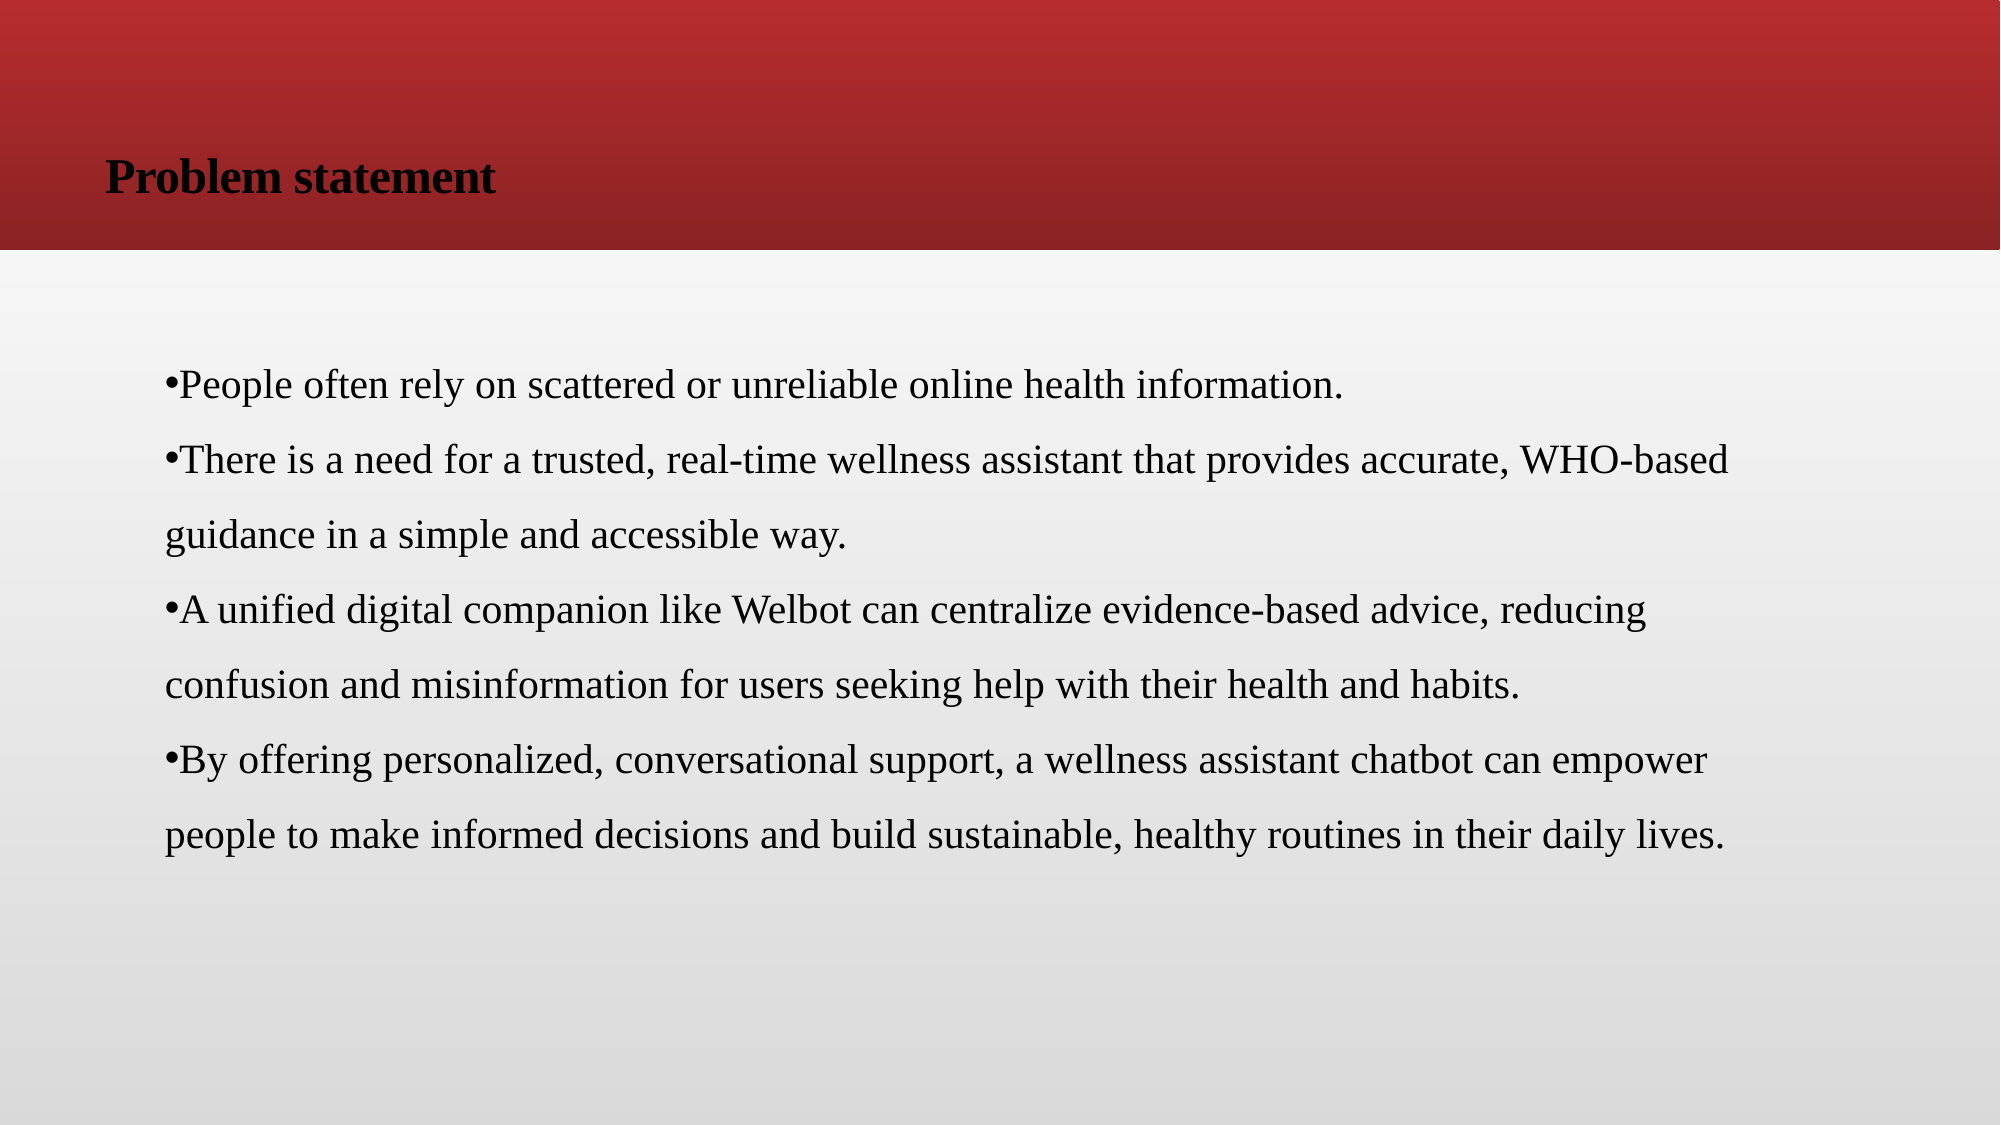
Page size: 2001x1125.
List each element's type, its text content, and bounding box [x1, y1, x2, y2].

text_box People often rely on scattered or unreliable online health information. There is a need for a trusted, real-time wellness assistant that provides accurate, WHO-based guidance in a simple and accessible way. A unified digital companion like Welbot can centralize evidence-based advice, reducing confusion and misinformation for users seeking help with their health and habits. By offering personalized, conversational support, a wellness assistant chatbot can empower people to make informed decisions and build sustainable, healthy routines in their daily lives. [149, 324, 1800, 1015]
title Problem statement [0, 27, 1138, 245]
